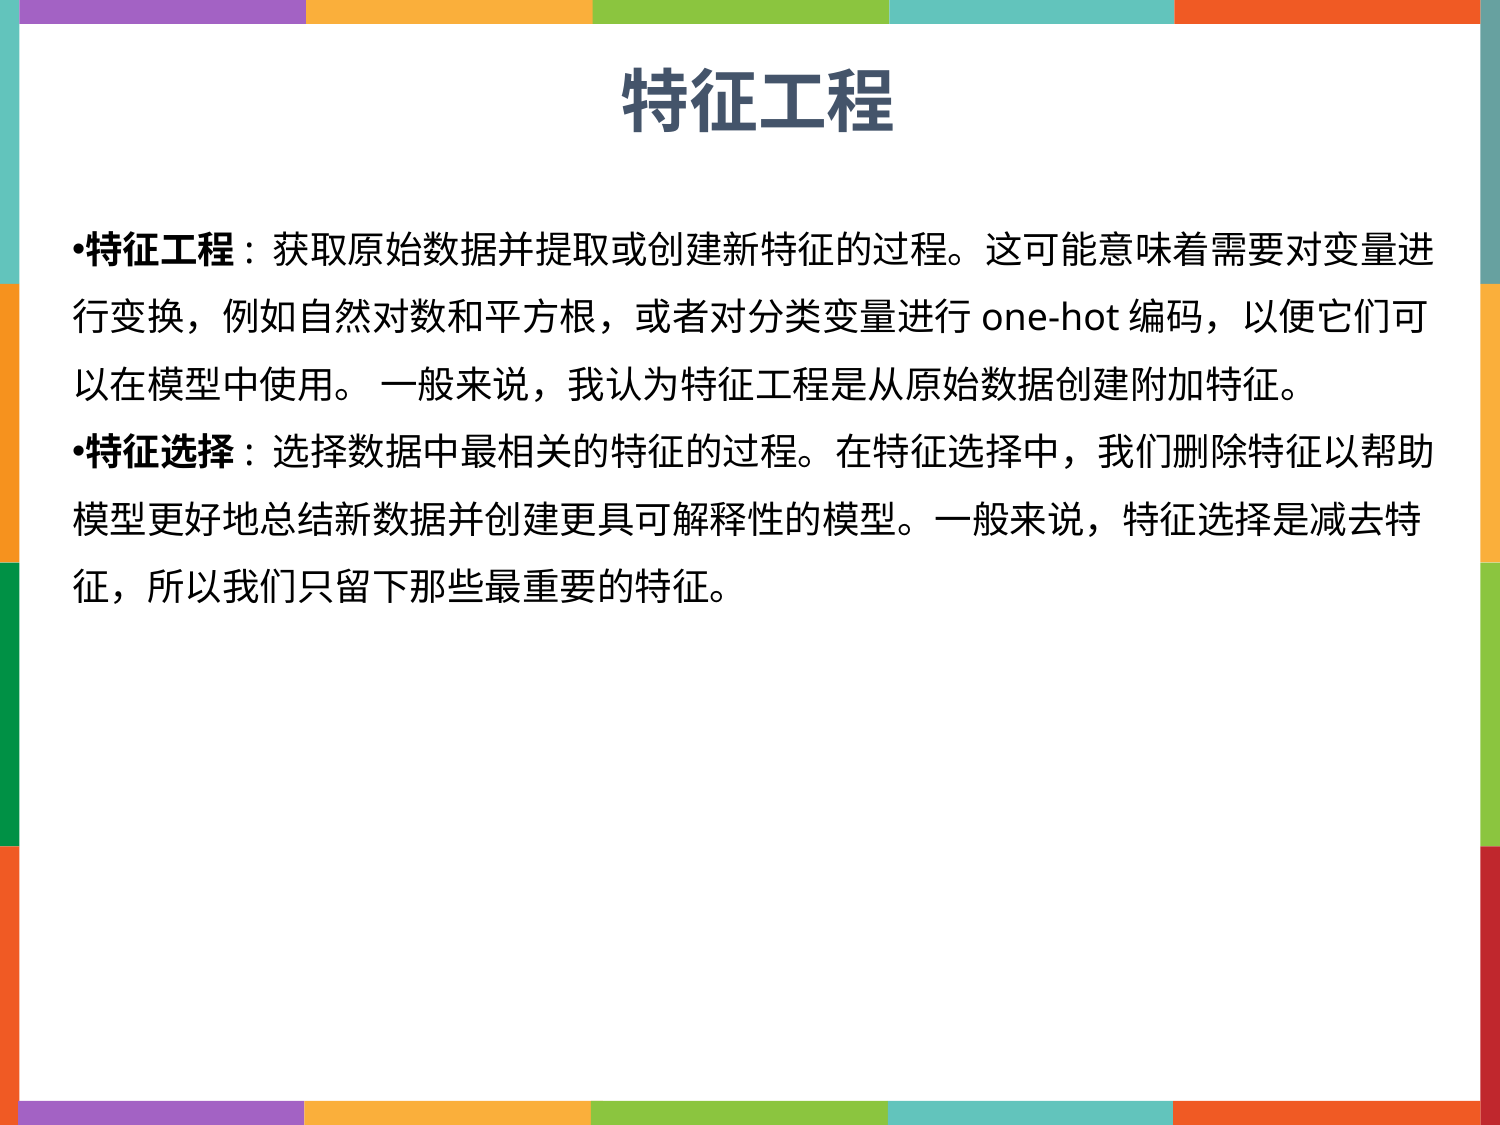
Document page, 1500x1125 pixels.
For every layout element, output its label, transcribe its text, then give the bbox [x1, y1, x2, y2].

text_box 特征工程 [113, 50, 1403, 148]
text_box 特征工程: 获取原始数据并提取或创建新特征的过程。这可能意味着需要对变量进行变换，例如自然对数和平方根，或者对分类变量进行one-hot编码，以便它们可以在模型中使用。 一般来说，我认为特征工程是从原始数据创建附加特征。 特征选择: 选择数据中最相关的特征的过程。在特征选择中，我们删除特征以帮助模型更好地总结新数据并创建更具可解释性的模型。一般来说，特征选择是减去特征，所以我们只留下那些最重要的特征。 [57, 195, 1459, 616]
